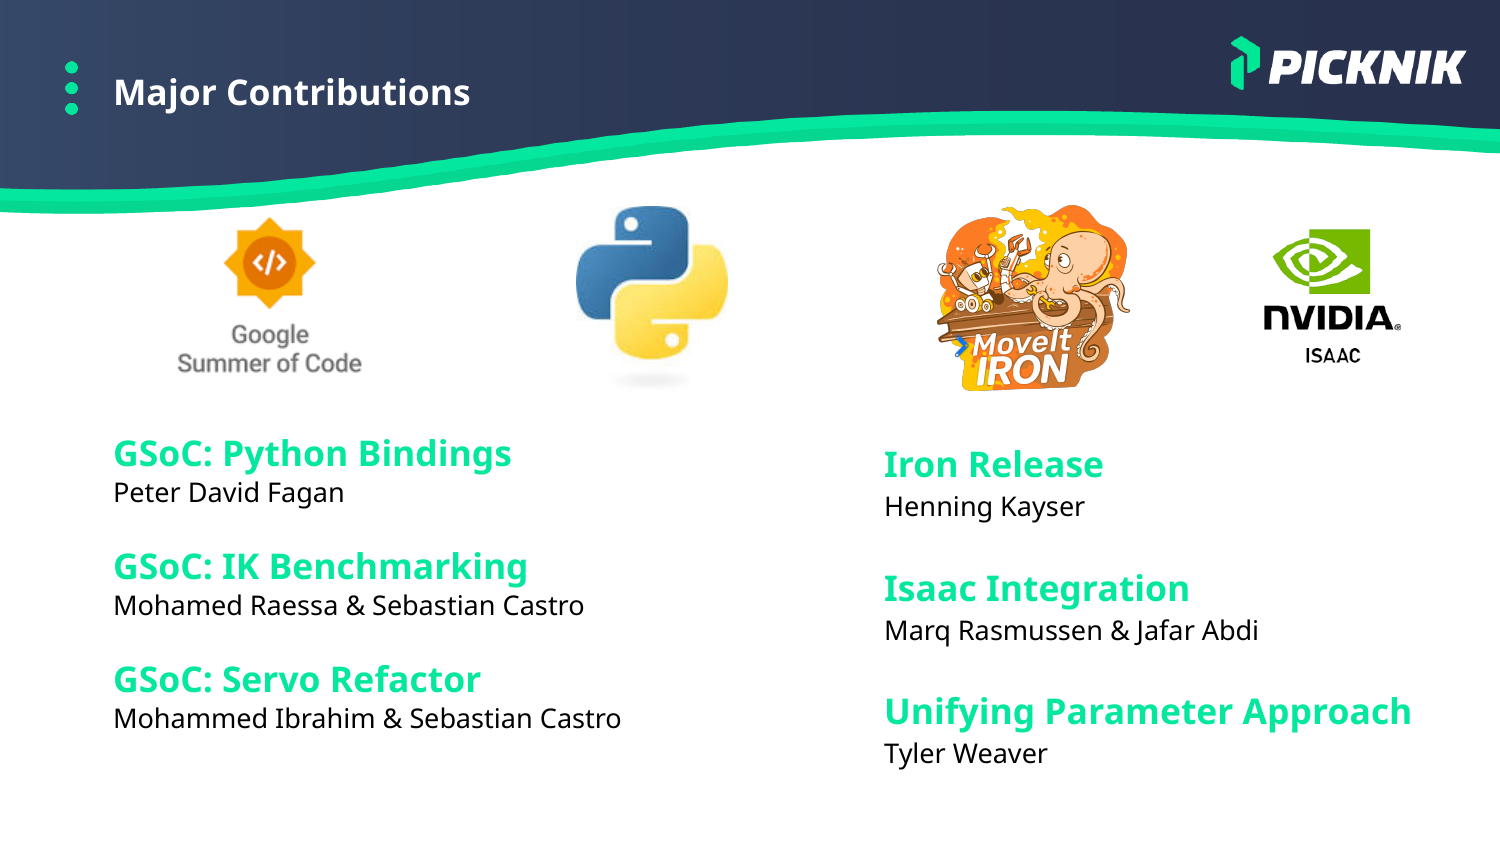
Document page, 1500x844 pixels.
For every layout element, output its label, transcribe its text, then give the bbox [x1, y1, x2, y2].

title Major Contributions [98, 35, 1170, 142]
list Iron Release Henning Kayser Isaac Integration Marq Rasmussen & Jafar Abdi Unifying Parameter Approach Tyler Weaver [869, 420, 1500, 774]
picture [0, 0, 1500, 844]
list GSoC: Python Bindings Peter David Fagan GSoC: IK Benchmarking Mohamed Raessa & Sebastian Castro GSoC: Servo Refactor Mohammed Ibrahim & Sebastian Castro [98, 414, 777, 759]
